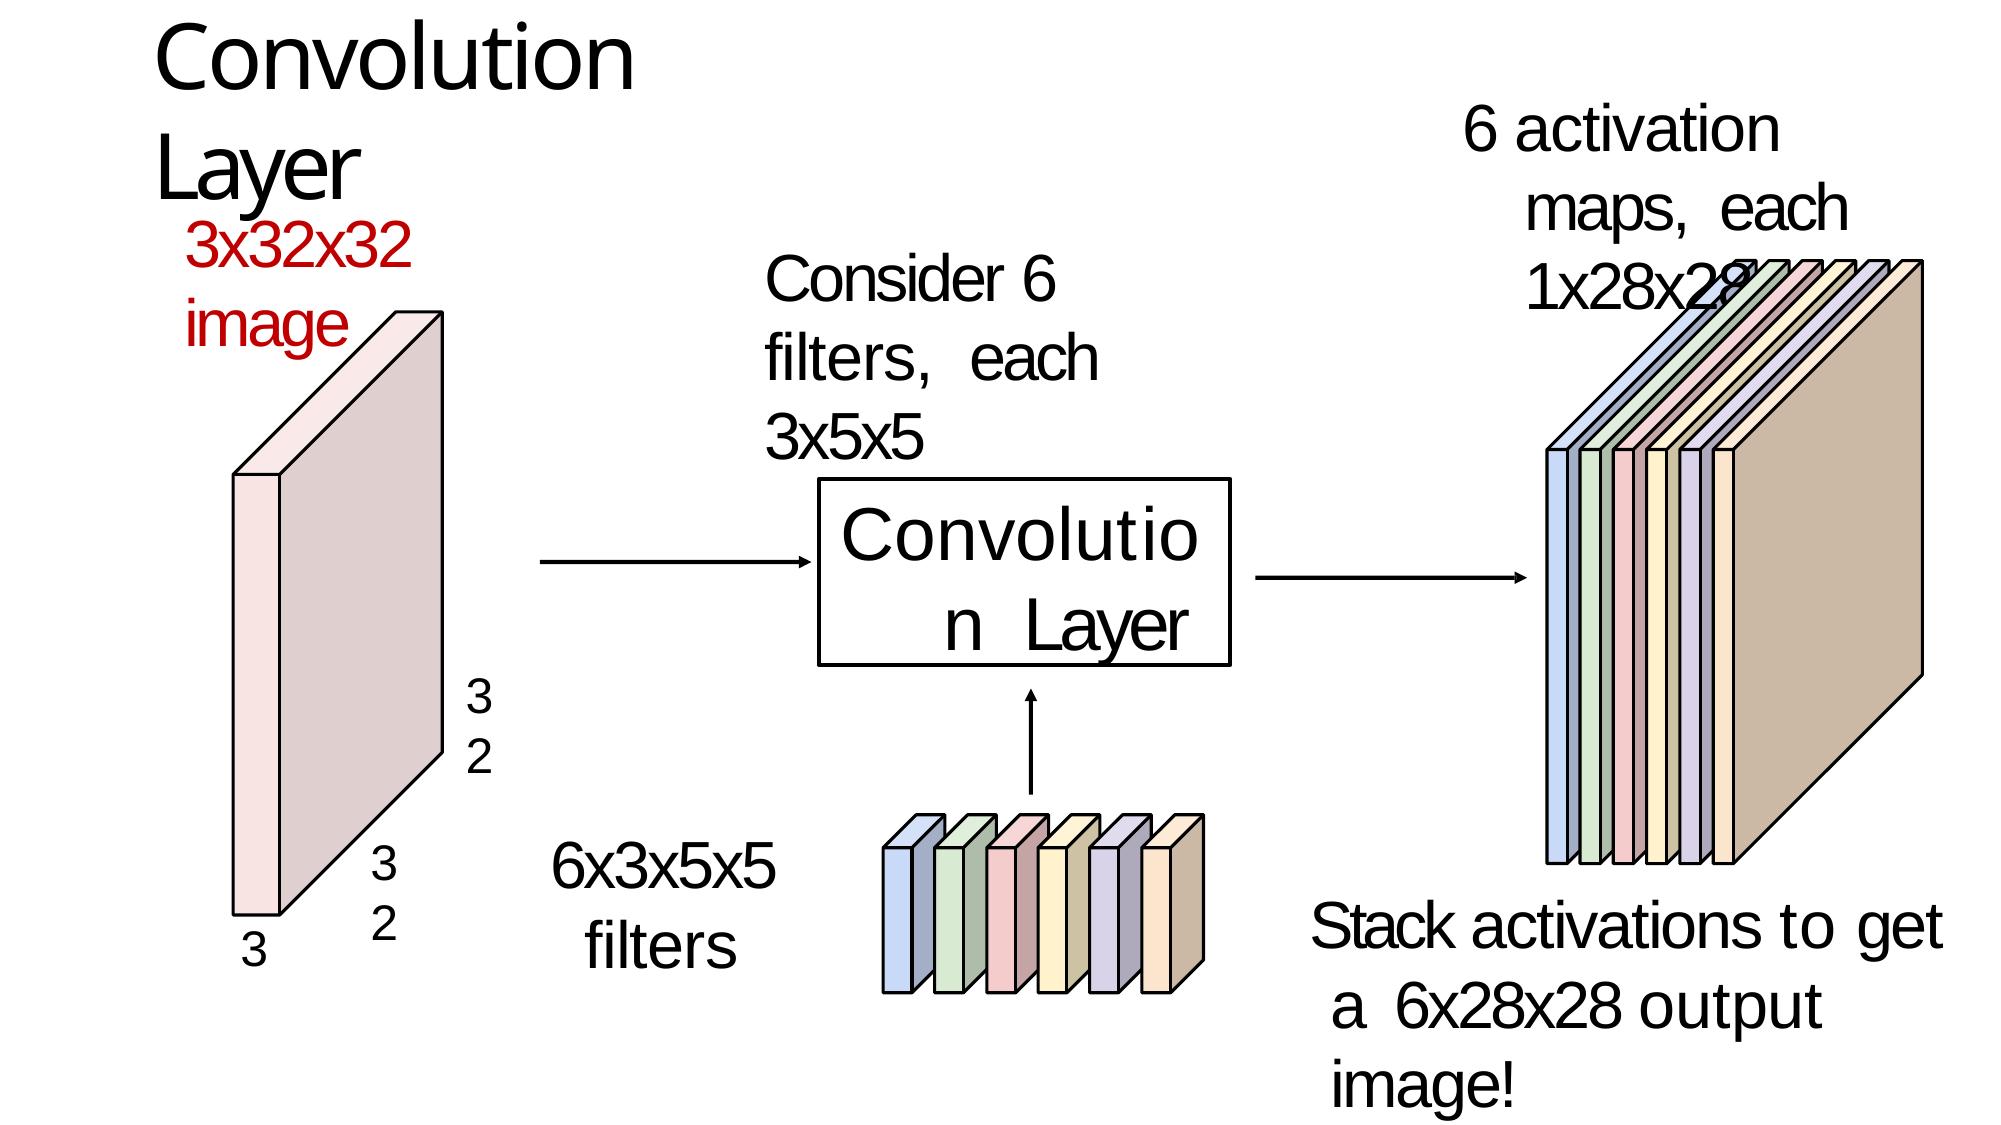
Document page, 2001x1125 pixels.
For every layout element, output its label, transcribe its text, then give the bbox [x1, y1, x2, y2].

text_box [1067, 816, 1100, 993]
title Convolution Layer [150, 0, 756, 218]
text_box [964, 816, 997, 993]
text_box [1579, 450, 1600, 864]
text_box [1119, 816, 1152, 993]
text_box [936, 814, 996, 846]
text_box [912, 816, 945, 993]
text_box [1089, 814, 1152, 848]
text_box [1679, 450, 1700, 864]
text_box [1679, 260, 1889, 450]
text_box 32 [463, 661, 519, 784]
text_box [1089, 848, 1118, 993]
text_box [235, 311, 442, 472]
text_box [539, 555, 812, 569]
text_box [1655, 260, 1855, 441]
text_box [1701, 262, 1889, 863]
text_box [1715, 260, 1921, 447]
text_box [1686, 260, 1888, 443]
text_box [1579, 260, 1790, 450]
text_box [280, 313, 443, 915]
text_box [987, 814, 1048, 847]
text_box [1667, 262, 1856, 864]
text_box [1713, 260, 1923, 450]
text_box Convolution Layer [818, 479, 1231, 665]
text_box 32 [368, 830, 423, 951]
text_box [1646, 260, 1856, 450]
text_box [1016, 816, 1049, 993]
text_box Stack activations to get a 6x28x28 output image! [1307, 880, 1983, 1122]
text_box [1038, 814, 1099, 847]
text_box [1141, 814, 1204, 848]
text_box [1141, 848, 1170, 993]
text_box [1171, 816, 1204, 993]
text_box 3 [238, 916, 268, 977]
text_box [1568, 323, 1705, 863]
text_box [1615, 260, 1821, 447]
text_box [1024, 688, 1038, 795]
text_box [1038, 848, 1066, 993]
text_box [1613, 260, 1823, 450]
text_box [1038, 814, 1100, 848]
text_box [233, 311, 443, 475]
text_box 3x32x32 image [182, 198, 594, 361]
text_box [883, 814, 945, 848]
text_box [1585, 260, 1788, 444]
text_box [986, 814, 1049, 848]
text_box [934, 814, 997, 848]
text_box 6x3x5x5 filters [548, 820, 837, 982]
text_box [986, 848, 1015, 993]
text_box [883, 814, 944, 847]
text_box [1634, 261, 1823, 864]
text_box Consider 6 filters, each 3x5x5 [762, 230, 1240, 473]
text_box [1142, 814, 1203, 847]
text_box [1713, 450, 1733, 864]
text_box [883, 848, 911, 993]
text_box [1613, 450, 1633, 864]
text_box [1552, 323, 1685, 444]
text_box [1547, 323, 1694, 450]
text_box [934, 848, 963, 993]
text_box [1601, 261, 1790, 863]
text_box [1547, 450, 1567, 864]
text_box 6 activation maps, each 1x28x28 [1460, 80, 1959, 323]
text_box [1091, 814, 1150, 846]
text_box [233, 475, 279, 915]
text_box [1646, 450, 1666, 864]
text_box [1255, 571, 1528, 584]
text_box [1734, 261, 1923, 864]
